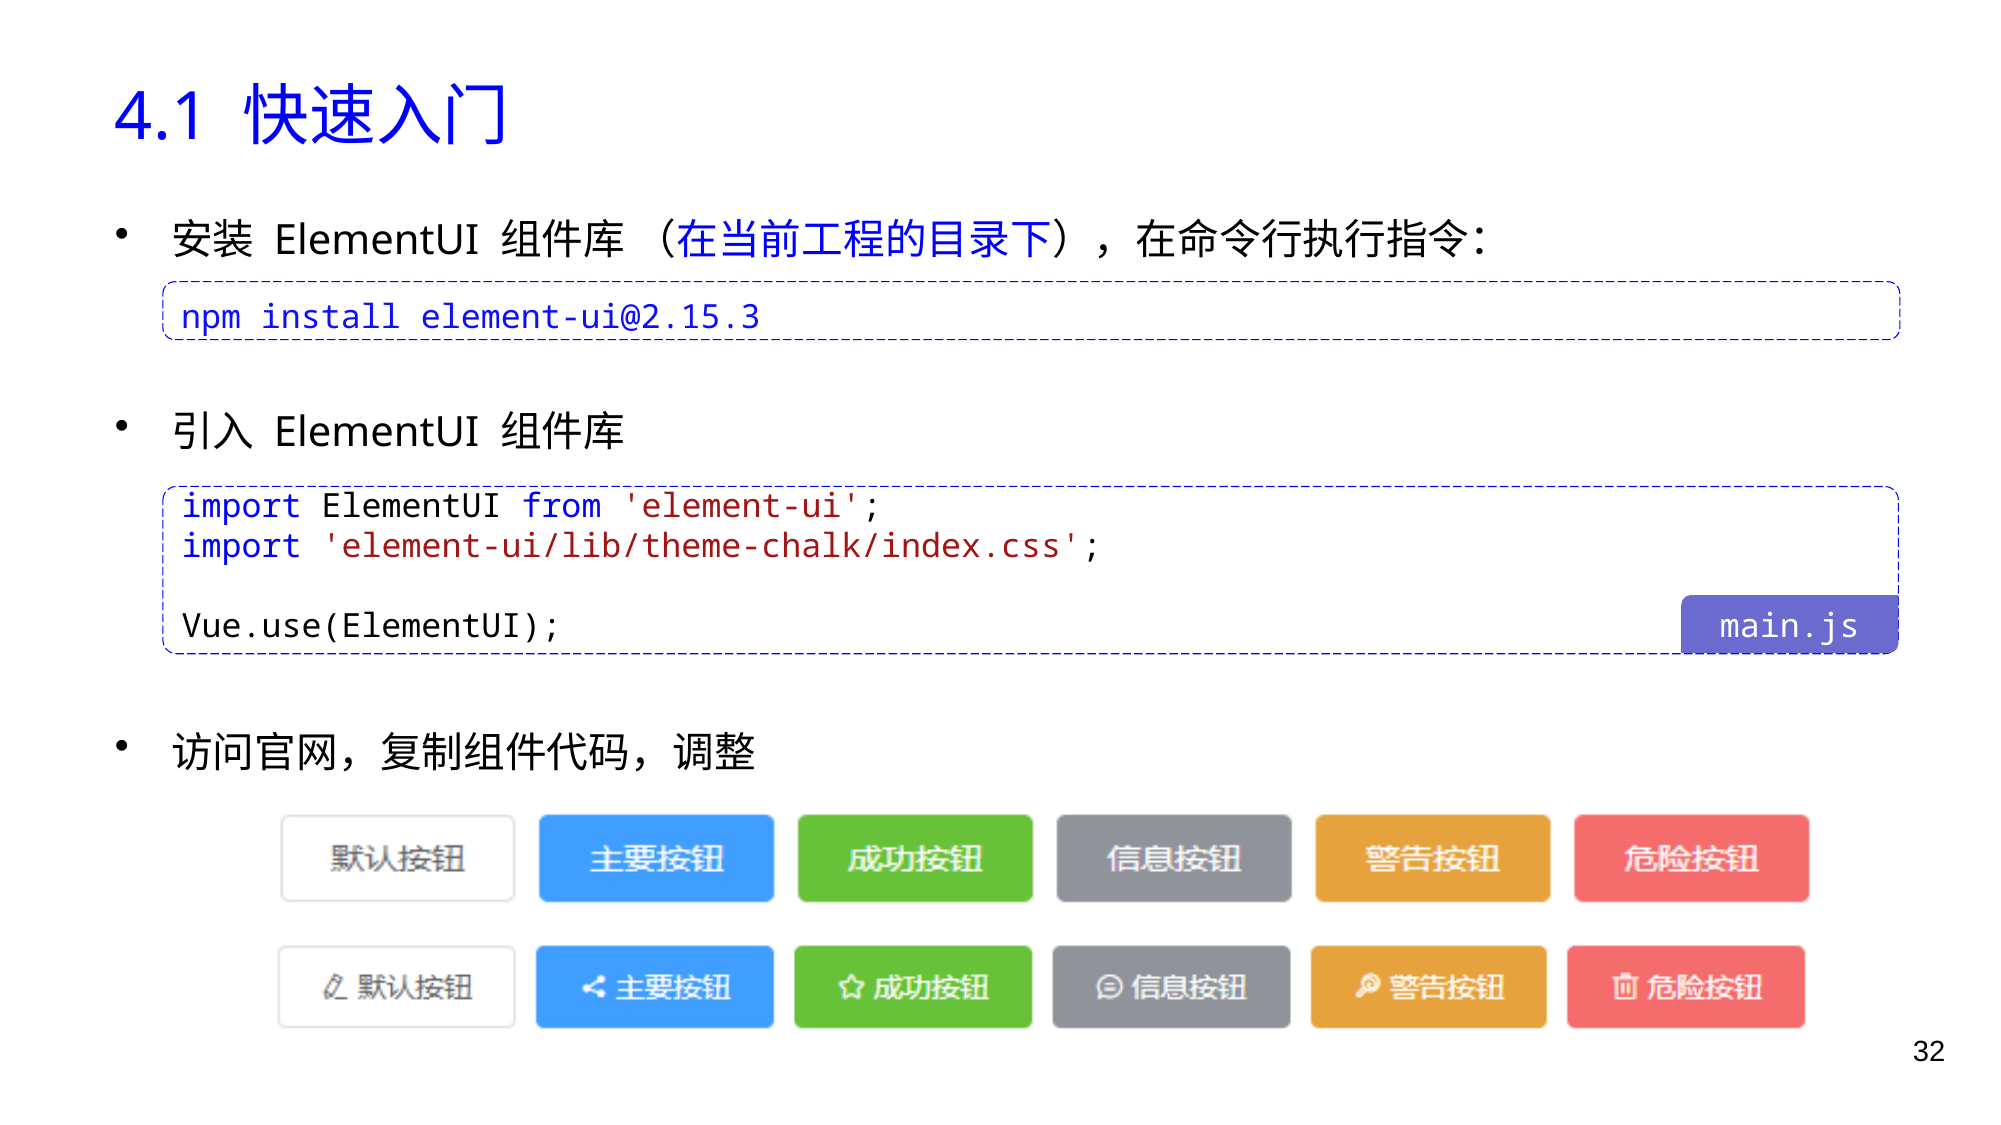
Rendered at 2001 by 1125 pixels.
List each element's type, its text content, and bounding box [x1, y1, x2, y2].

slide_number 32 [1493, 1024, 1961, 1103]
picture [274, 800, 1823, 920]
title 4.1 快速入门 [99, 45, 1900, 181]
text_box npm install element-ui@2.15.3 [160, 279, 1903, 342]
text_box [162, 486, 1899, 654]
picture [265, 935, 1823, 1043]
list 安装 ElementUI 组件库 （在当前工程的目录下），在命令行执行指令： 引入 ElementUI 组件库 访问官网，复制组件代码，调整 [99, 205, 1900, 286]
